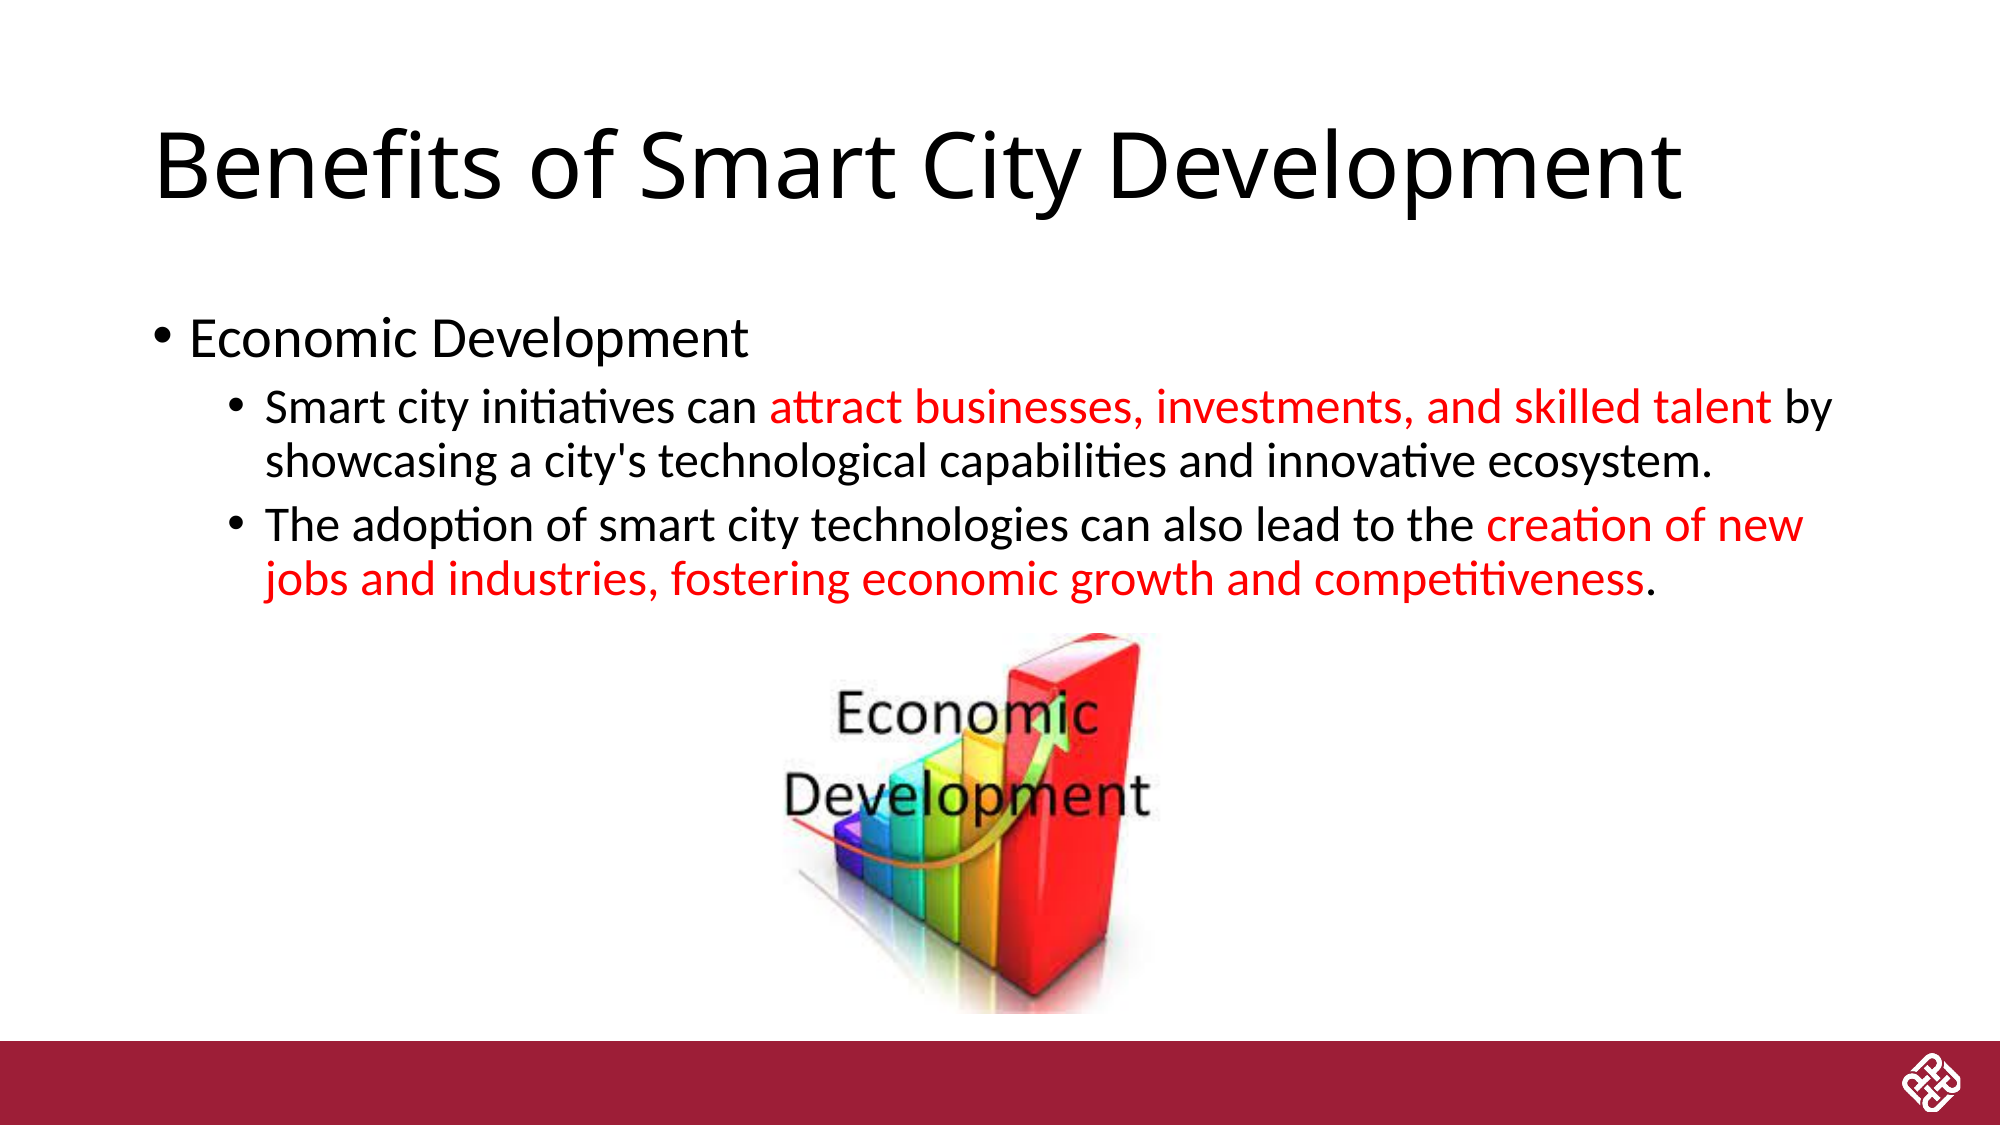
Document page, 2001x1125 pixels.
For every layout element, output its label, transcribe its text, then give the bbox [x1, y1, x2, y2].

picture [0, 1041, 2000, 1125]
picture [721, 633, 1229, 1014]
title Benefits of Smart City Development [137, 59, 1863, 278]
list Economic Development Smart city initiatives can attract businesses, investments, and skilled talent by showcasing a city's technological capabilities and innovative ecosystem. The adoption of smart city technologies can also lead to the creation of new jobs and industries, fostering economic growth and competitiveness. [137, 299, 1863, 1014]
